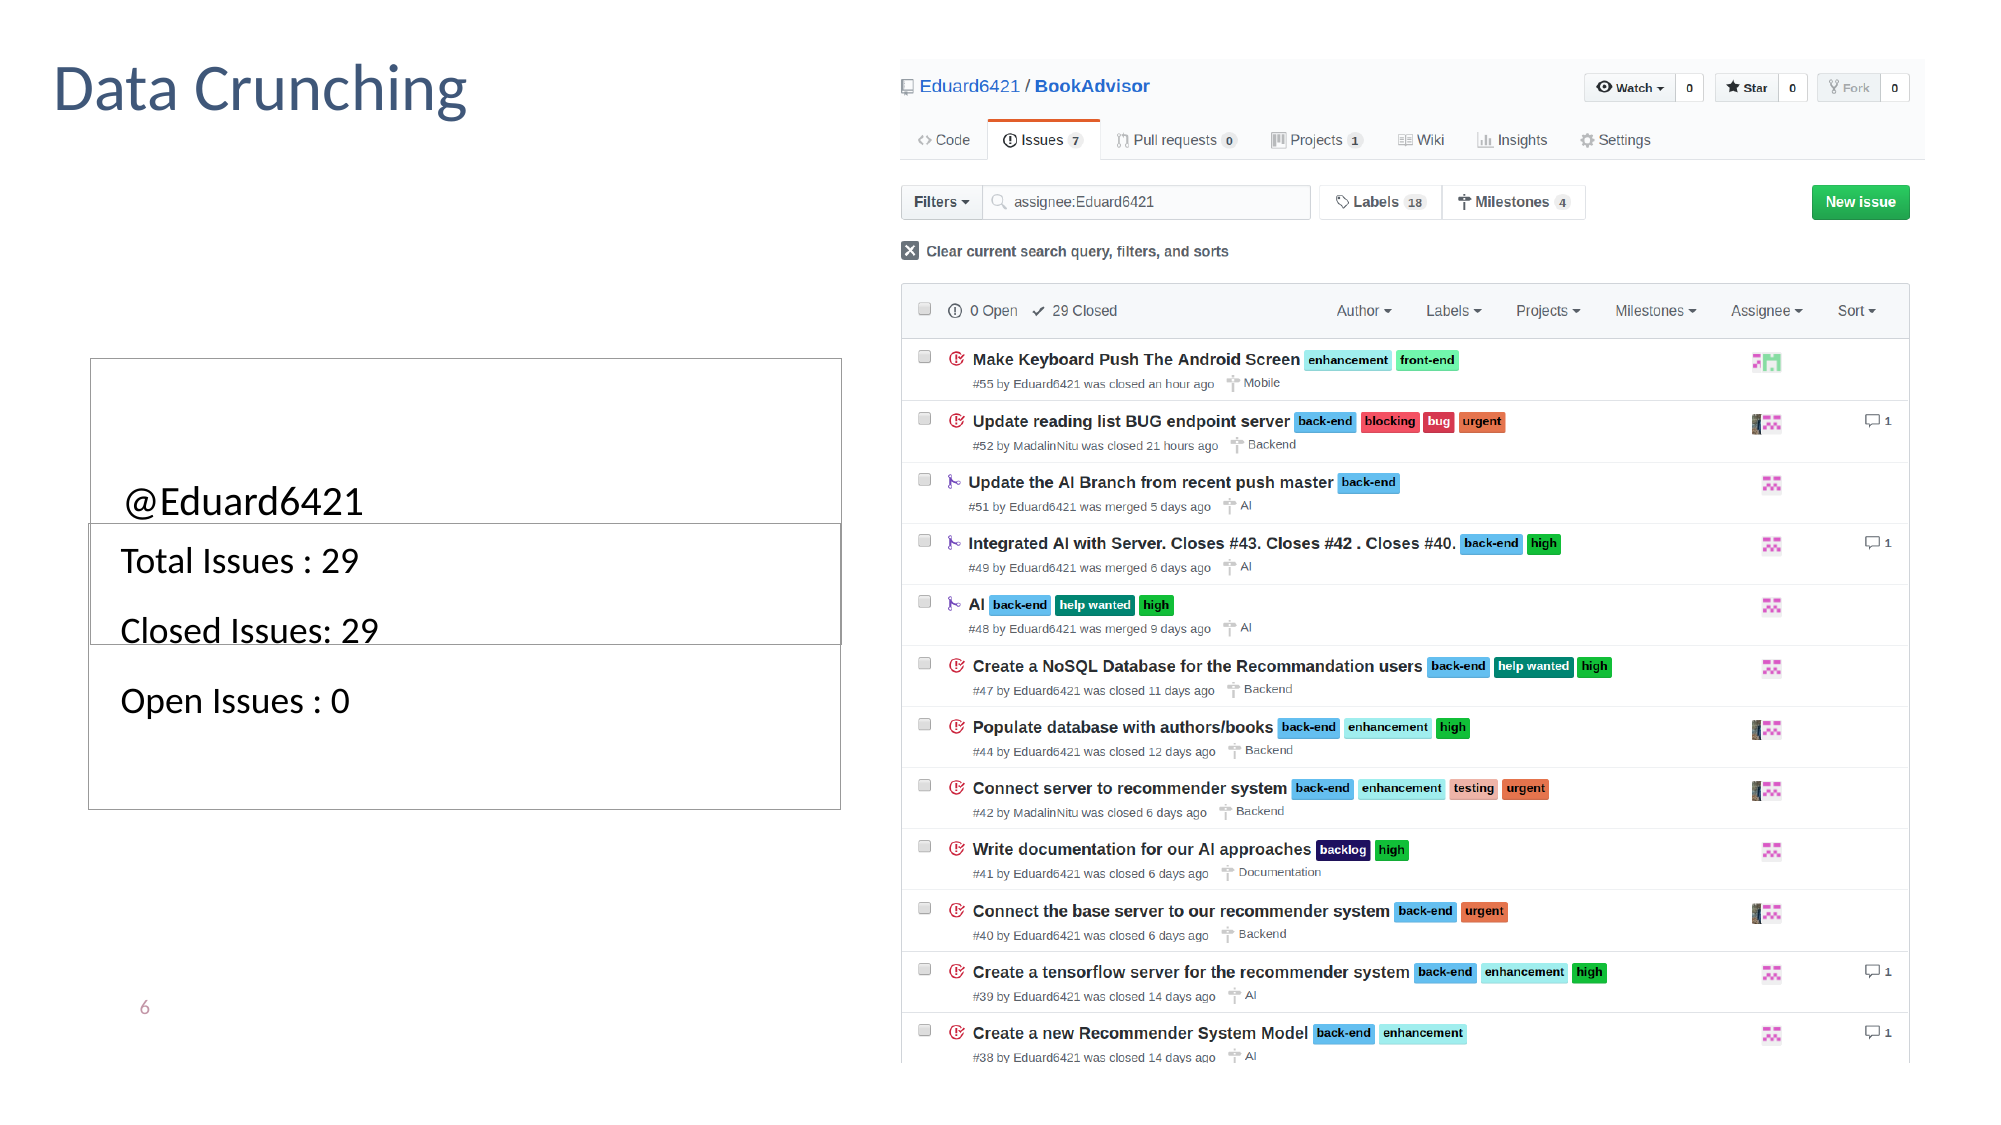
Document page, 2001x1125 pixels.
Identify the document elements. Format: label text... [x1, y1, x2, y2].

list @Eduard6421 [90, 358, 842, 645]
picture [899, 59, 1925, 1063]
slide_number 6 [105, 993, 170, 1033]
title Data Crunching [30, 41, 720, 135]
list Total Issues : 29 Closed Issues: 29 Open Issues : 0 [88, 523, 841, 810]
